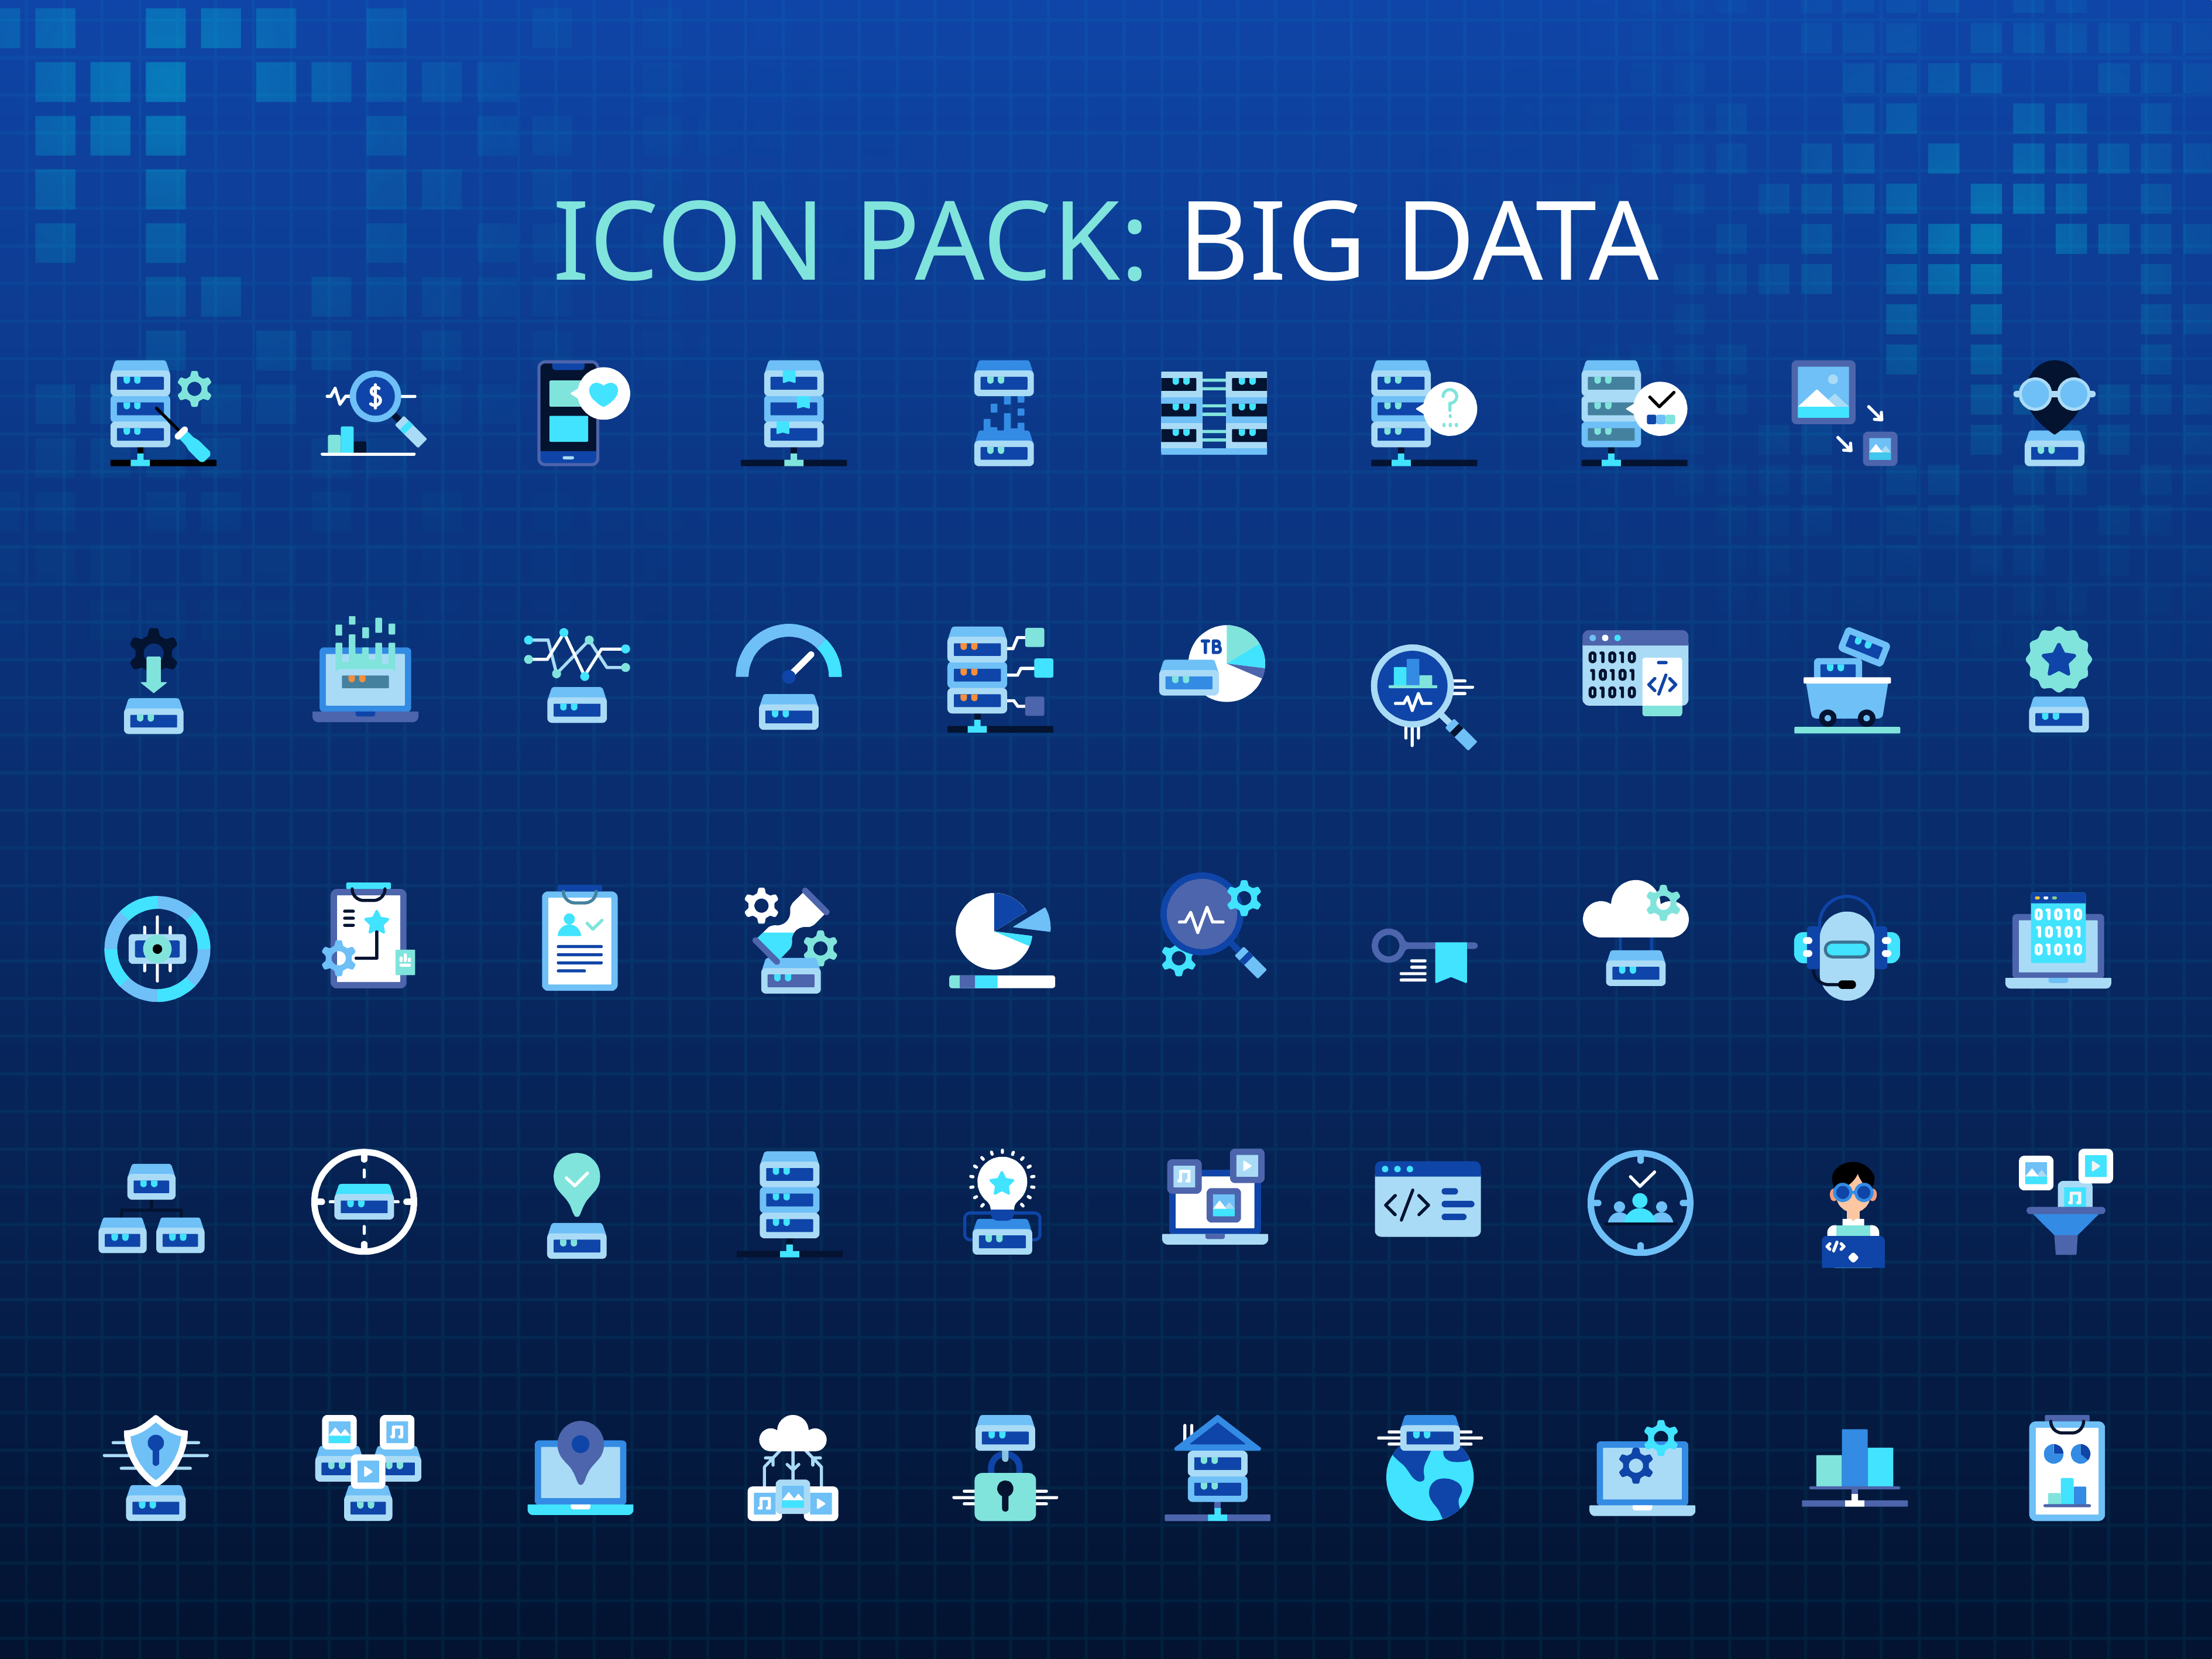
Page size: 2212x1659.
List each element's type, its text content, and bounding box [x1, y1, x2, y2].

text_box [1165, 1414, 1271, 1521]
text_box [2005, 892, 2112, 989]
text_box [952, 1414, 1059, 1521]
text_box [1794, 894, 1901, 1001]
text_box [1822, 1162, 1885, 1268]
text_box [1587, 1149, 1694, 1256]
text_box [102, 1414, 209, 1521]
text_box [947, 626, 1054, 733]
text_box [311, 1148, 418, 1255]
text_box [110, 360, 217, 466]
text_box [547, 1152, 607, 1259]
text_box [1791, 360, 1898, 466]
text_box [1160, 872, 1267, 979]
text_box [542, 884, 618, 991]
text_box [1589, 1420, 1696, 1516]
title ICON PACK: BIG DATA [75, 143, 2137, 328]
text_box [98, 1163, 205, 1253]
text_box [1371, 360, 1478, 466]
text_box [747, 1414, 839, 1521]
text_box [1582, 880, 1689, 987]
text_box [312, 616, 419, 723]
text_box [315, 1414, 422, 1521]
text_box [1371, 928, 1478, 984]
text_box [1159, 624, 1266, 702]
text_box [524, 628, 630, 723]
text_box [2025, 626, 2093, 733]
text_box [2029, 1414, 2105, 1521]
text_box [736, 623, 842, 730]
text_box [963, 1148, 1042, 1255]
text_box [2013, 360, 2096, 466]
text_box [1582, 630, 1689, 716]
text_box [1375, 1161, 1481, 1237]
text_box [322, 882, 415, 989]
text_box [320, 370, 427, 456]
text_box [527, 1420, 634, 1516]
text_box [1371, 644, 1478, 751]
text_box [744, 887, 837, 994]
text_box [974, 360, 1034, 466]
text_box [123, 628, 184, 734]
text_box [537, 360, 631, 466]
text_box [1161, 371, 1268, 455]
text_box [104, 895, 211, 1002]
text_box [740, 360, 847, 466]
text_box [949, 892, 1056, 989]
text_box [1794, 627, 1901, 734]
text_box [1801, 1428, 1908, 1507]
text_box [1377, 1414, 1483, 1521]
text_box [2018, 1148, 2114, 1255]
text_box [736, 1151, 843, 1258]
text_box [1162, 1148, 1269, 1245]
picture [0, 0, 2212, 1659]
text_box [1581, 360, 1688, 466]
